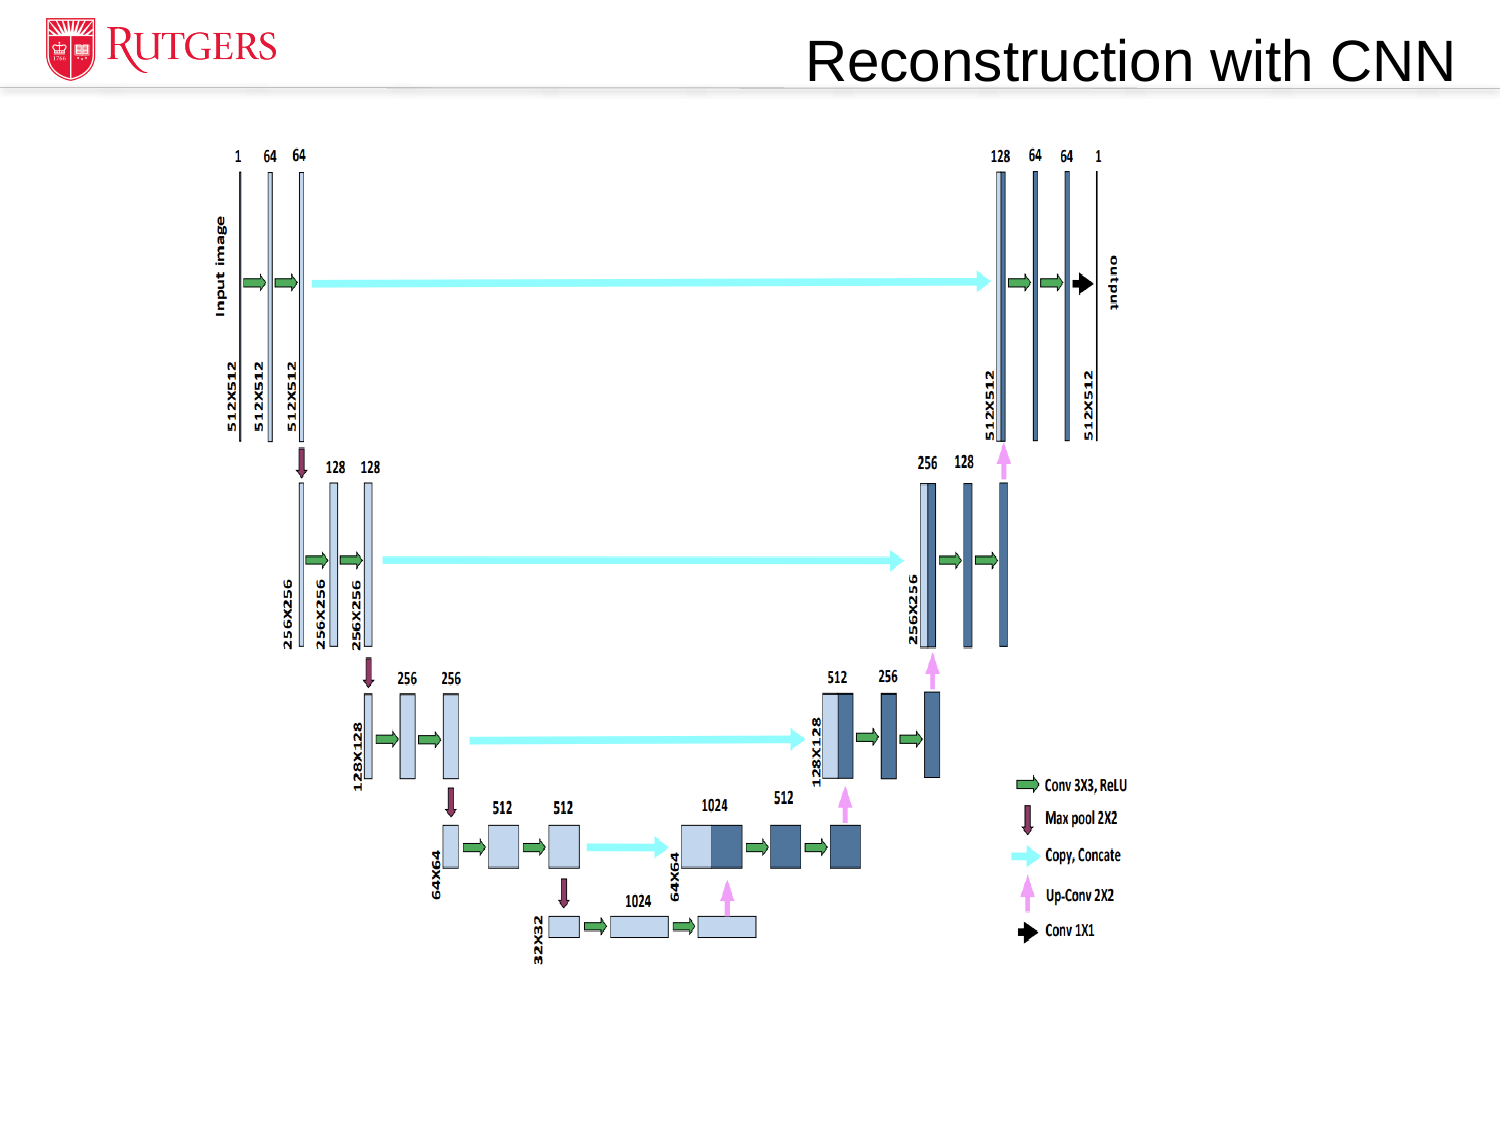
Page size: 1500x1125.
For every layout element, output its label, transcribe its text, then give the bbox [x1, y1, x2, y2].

title Reconstruction with CNN [790, 0, 1500, 125]
picture [46, 18, 276, 81]
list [165, 103, 1166, 1022]
